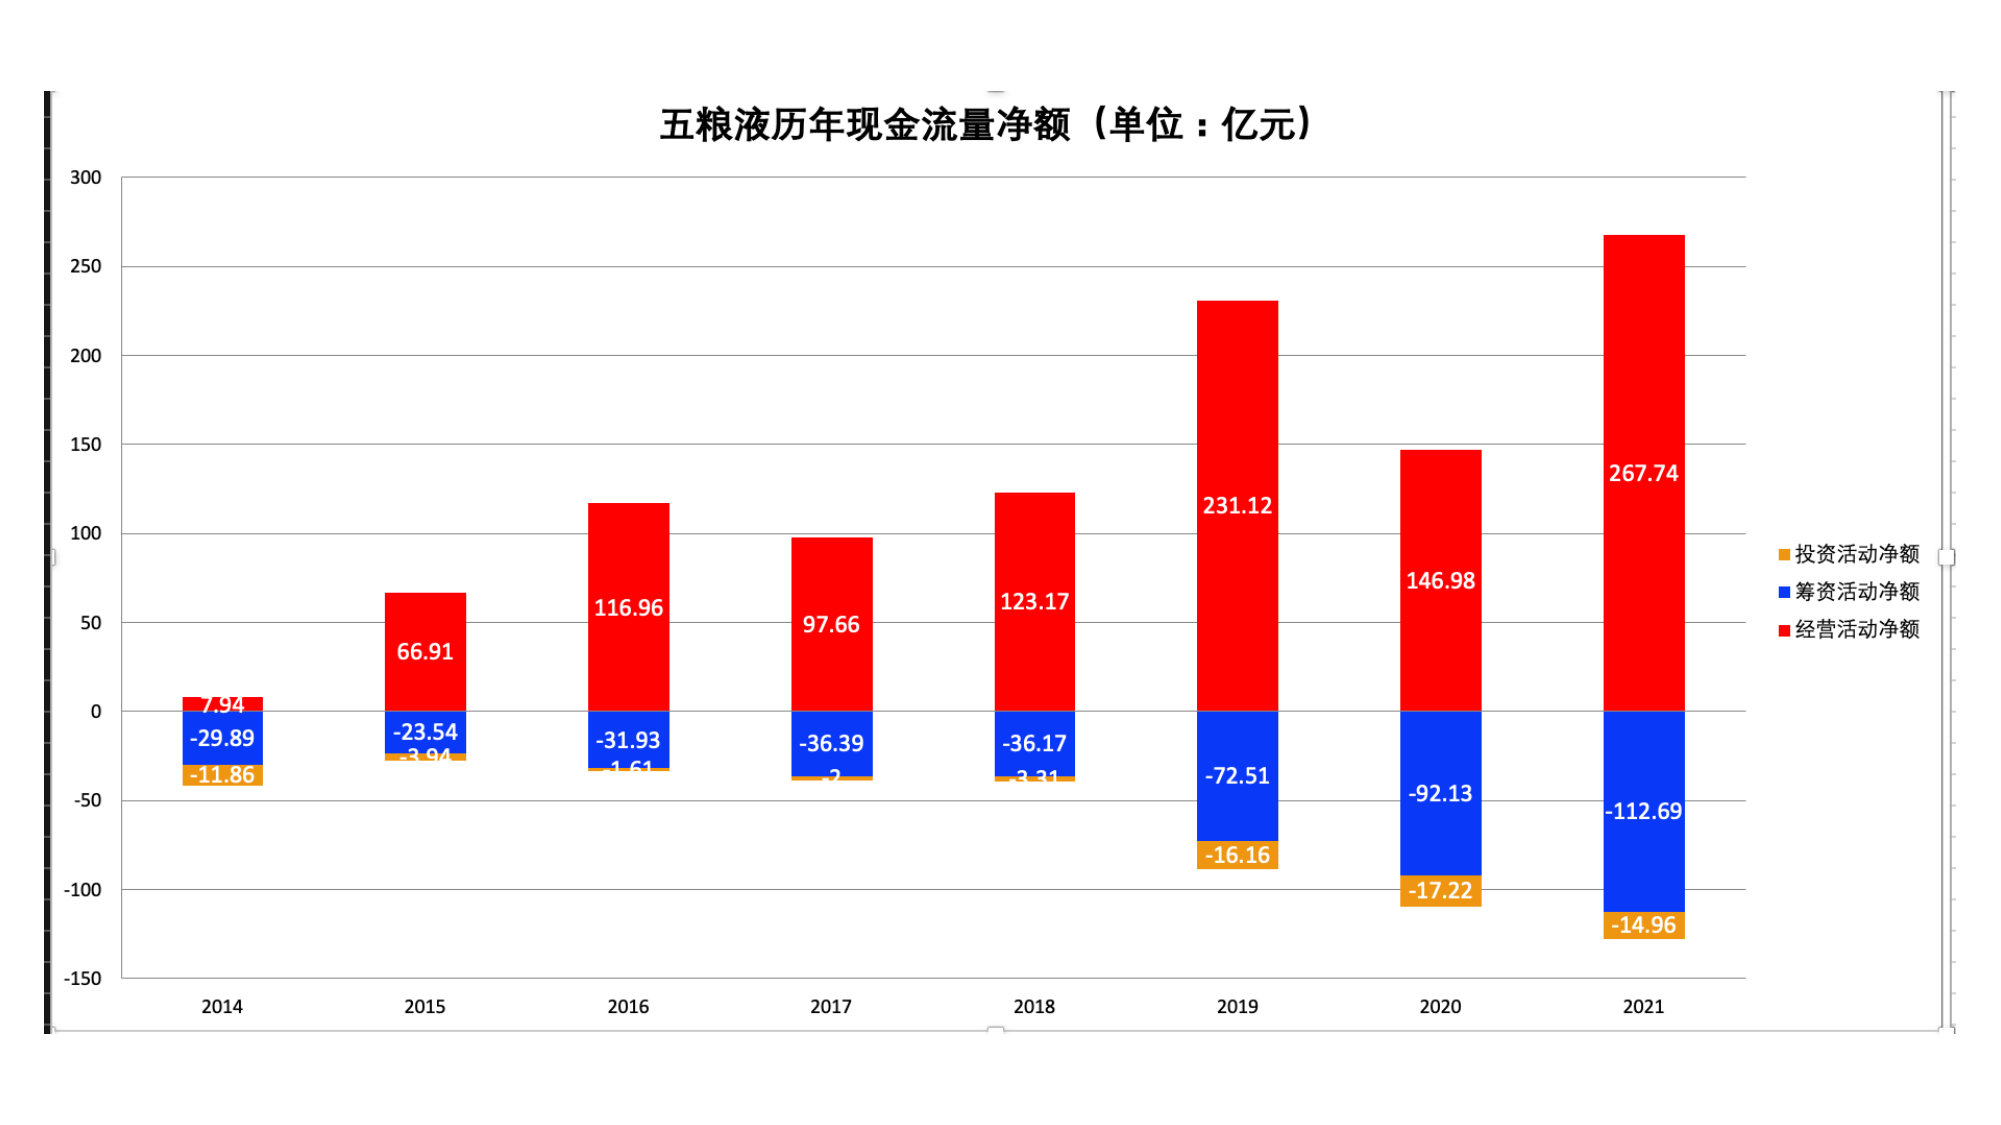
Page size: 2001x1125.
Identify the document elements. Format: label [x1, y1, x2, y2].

picture [44, 91, 1956, 1034]
